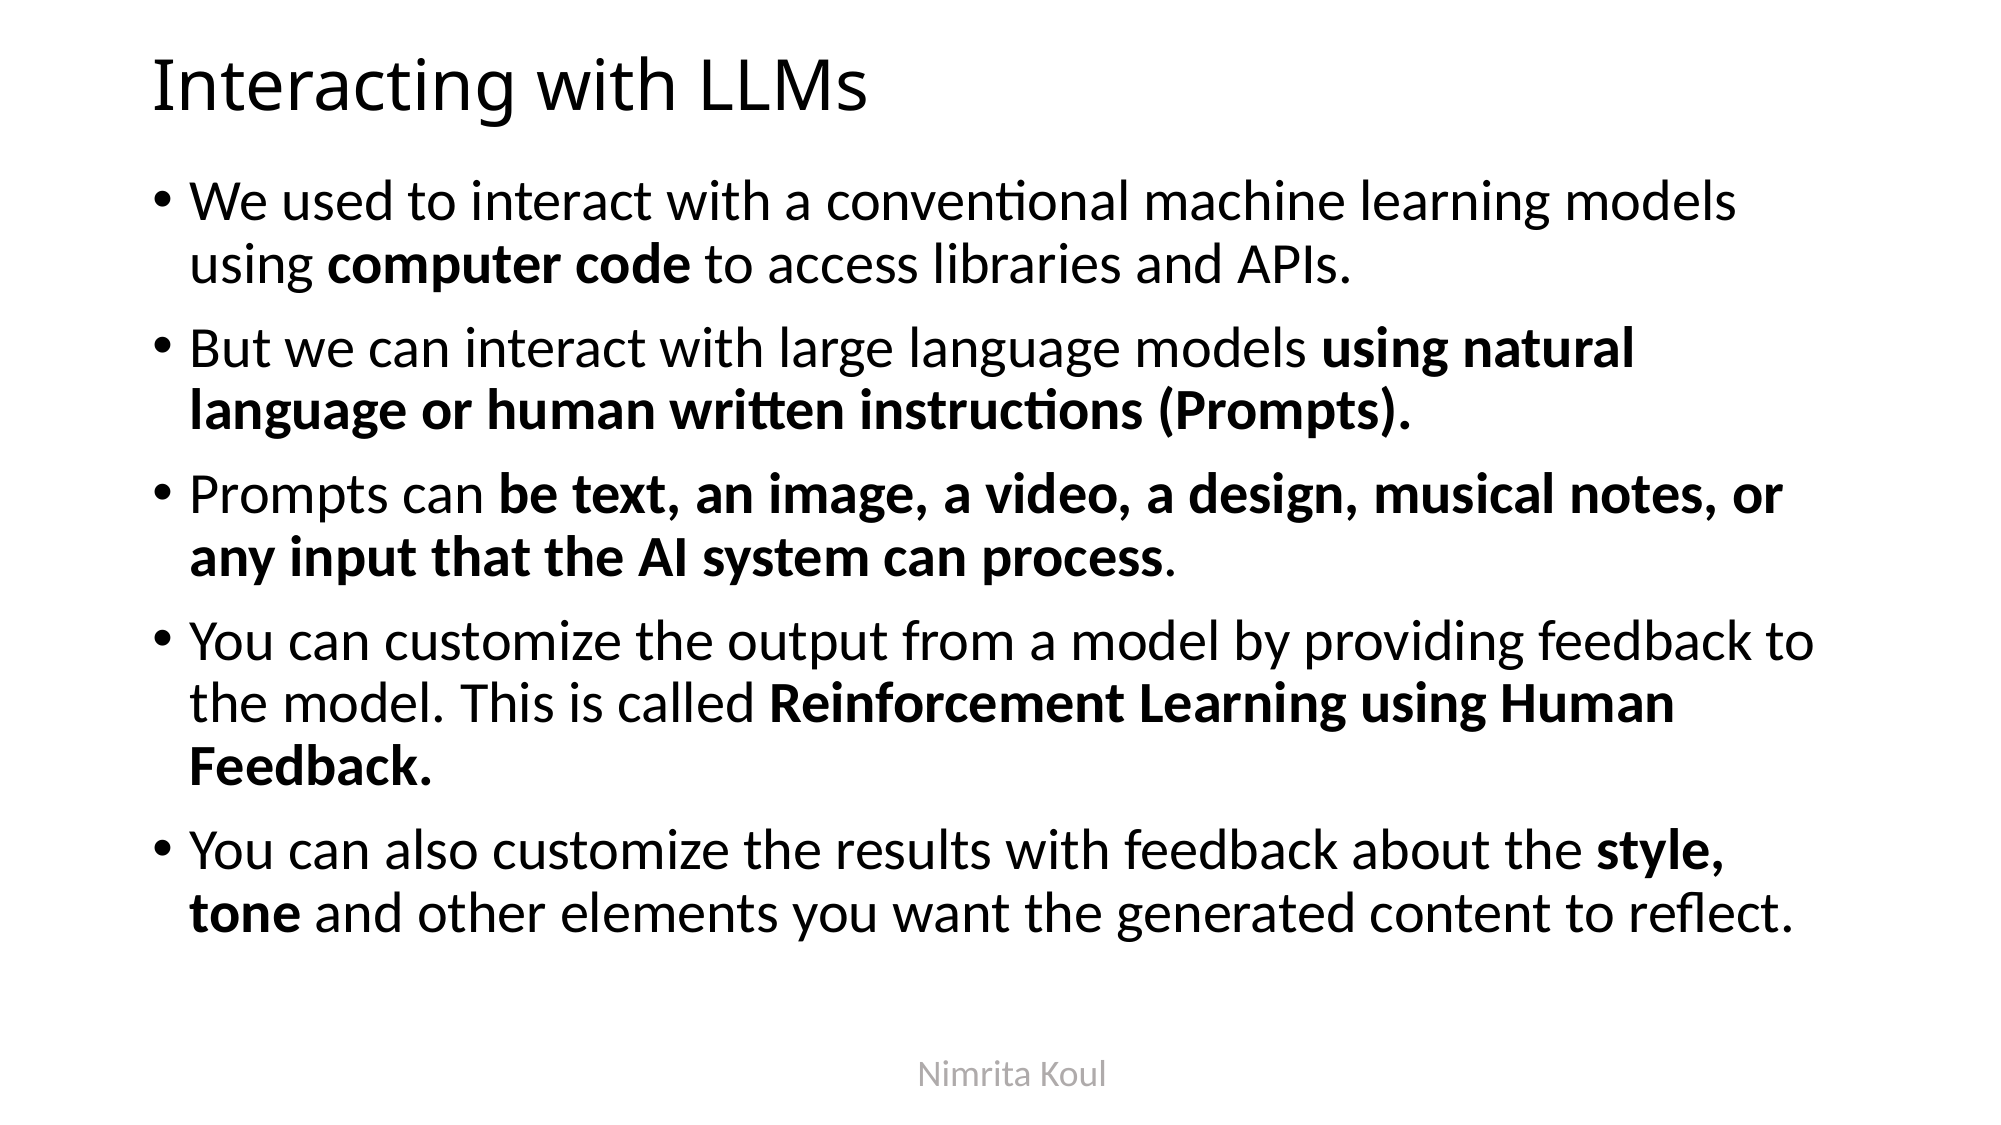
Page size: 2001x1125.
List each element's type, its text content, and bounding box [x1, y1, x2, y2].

list We used to interact with a conventional machine learning models using computer code to access libraries and APIs. But we can interact with large language models using natural language or human written instructions (Prompts). Prompts can be text, an image, a video, a design, musical notes, or any input that the AI system can process. You can customize the output from a model by providing feedback to the model. This is called Reinforcement Learning using Human Feedback. You can also customize the results with feedback about the style, tone and other elements you want the generated content to reflect. [137, 162, 1863, 1014]
title Interacting with LLMs [137, 41, 1863, 133]
